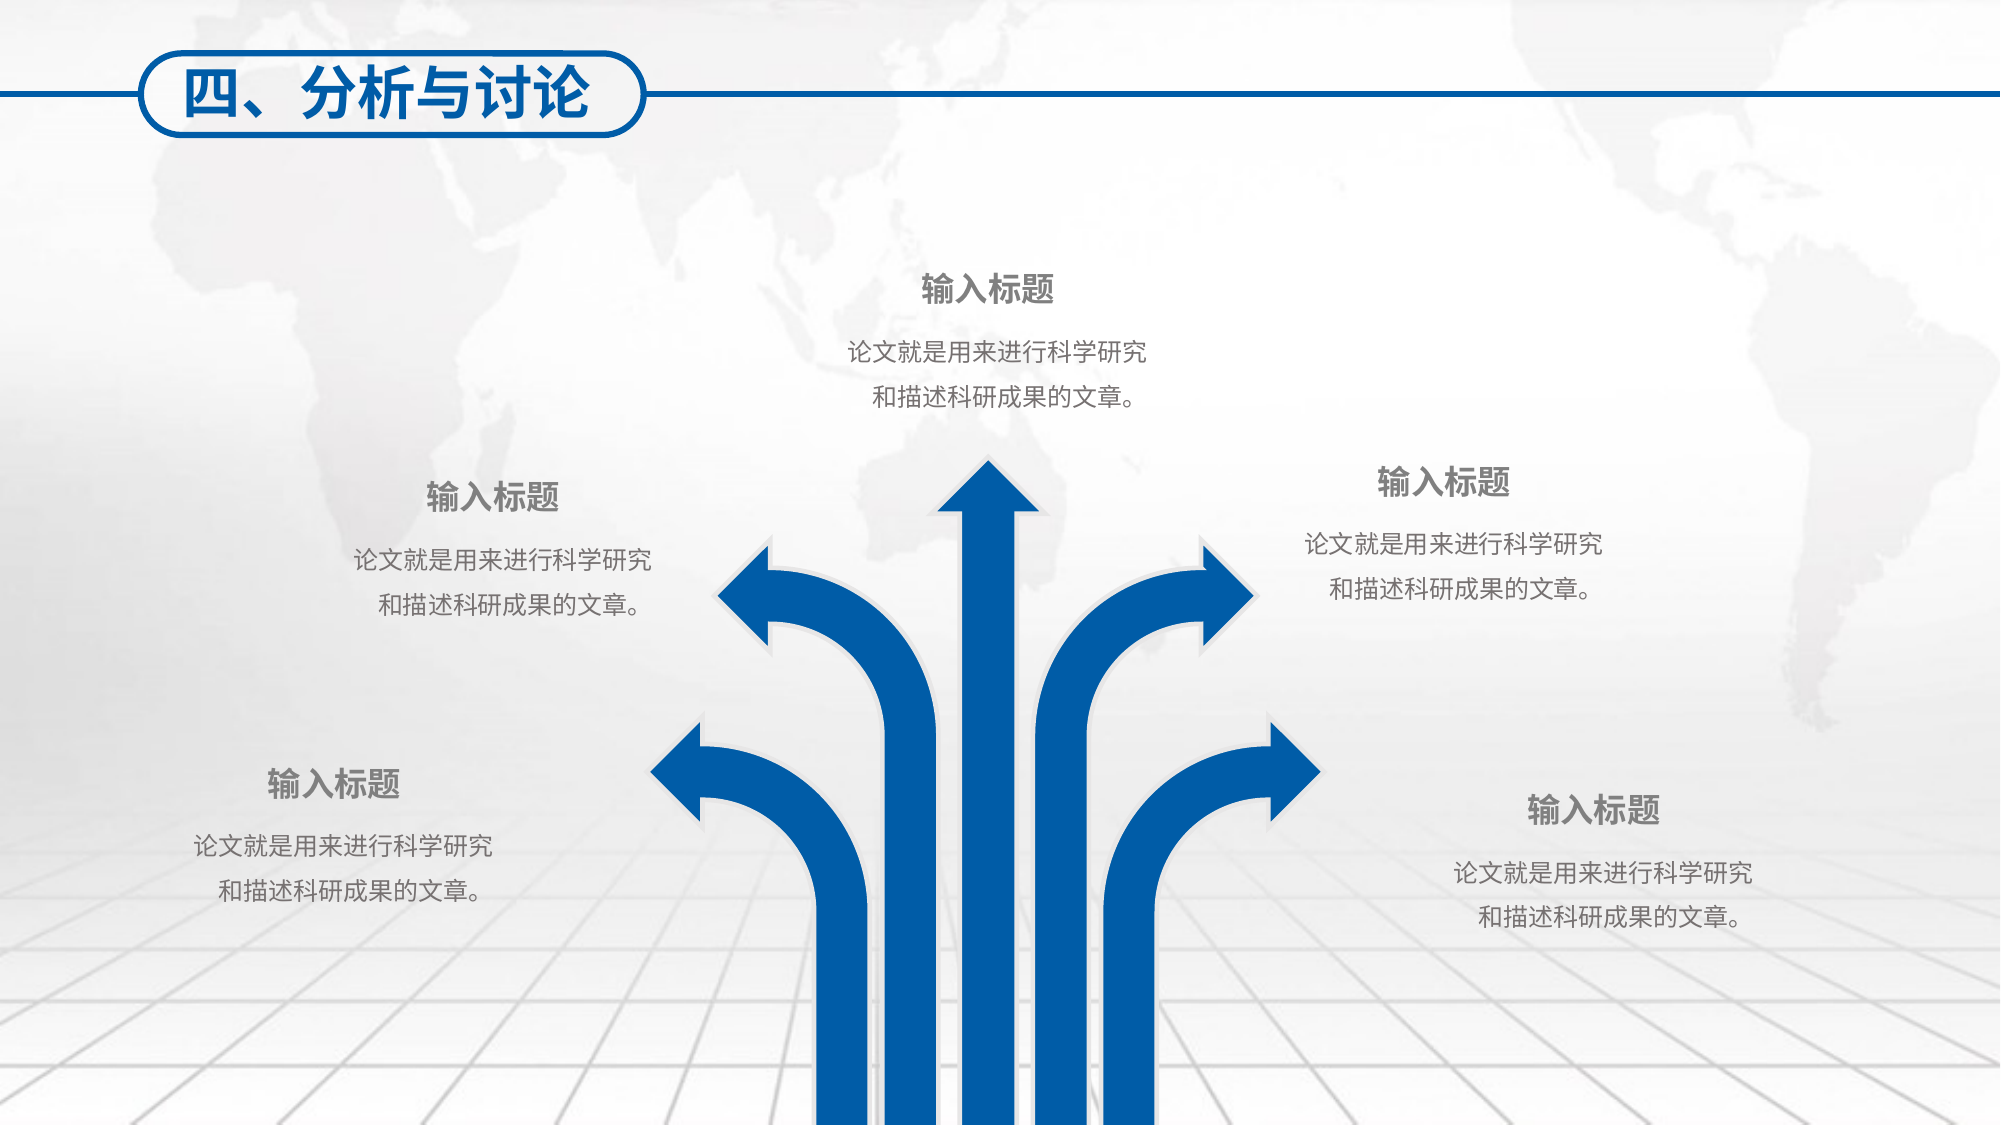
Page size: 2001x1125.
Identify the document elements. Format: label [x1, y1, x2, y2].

text_box [646, 716, 870, 1125]
text_box [1419, 781, 1769, 941]
text_box [1101, 716, 1325, 1125]
text_box [714, 539, 939, 1125]
text_box [813, 261, 1163, 420]
text_box [931, 456, 1046, 1125]
text_box [1270, 453, 1620, 613]
picture [0, 0, 2001, 1125]
text_box [319, 469, 669, 628]
text_box [133, 49, 644, 136]
text_box [159, 755, 509, 915]
text_box [1032, 539, 1258, 1125]
